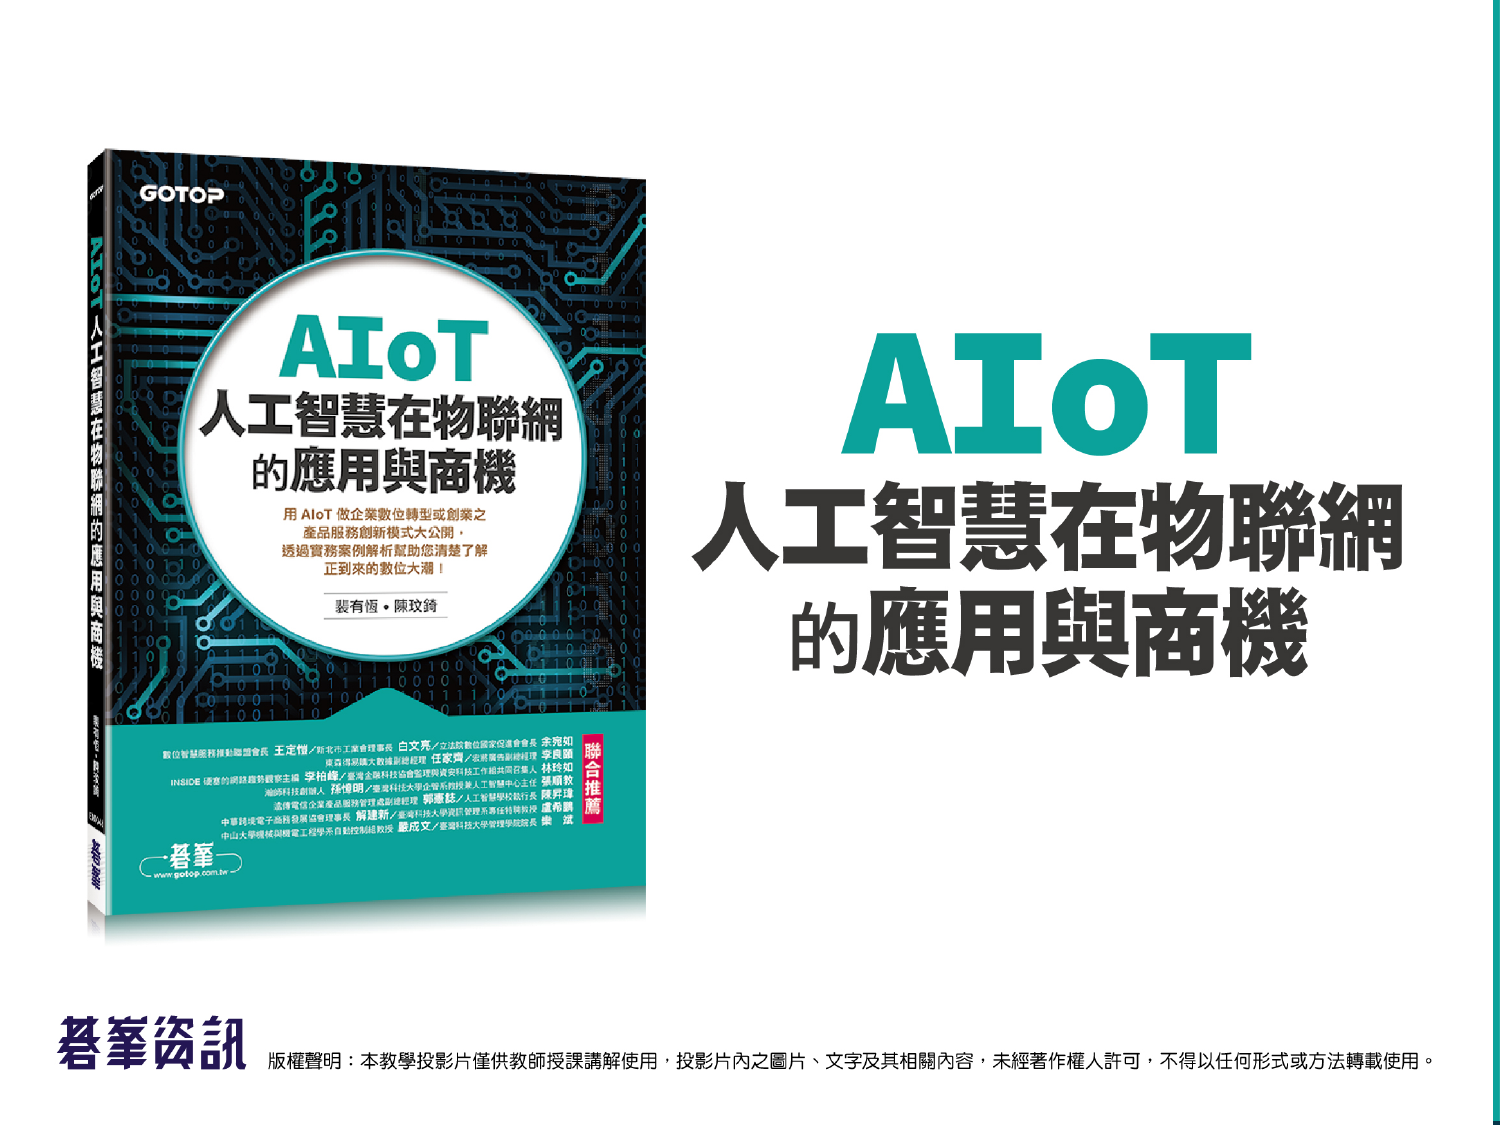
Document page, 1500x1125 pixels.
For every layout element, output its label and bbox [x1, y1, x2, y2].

picture [1494, 0, 1500, 1125]
list [0, 0, 1494, 1125]
